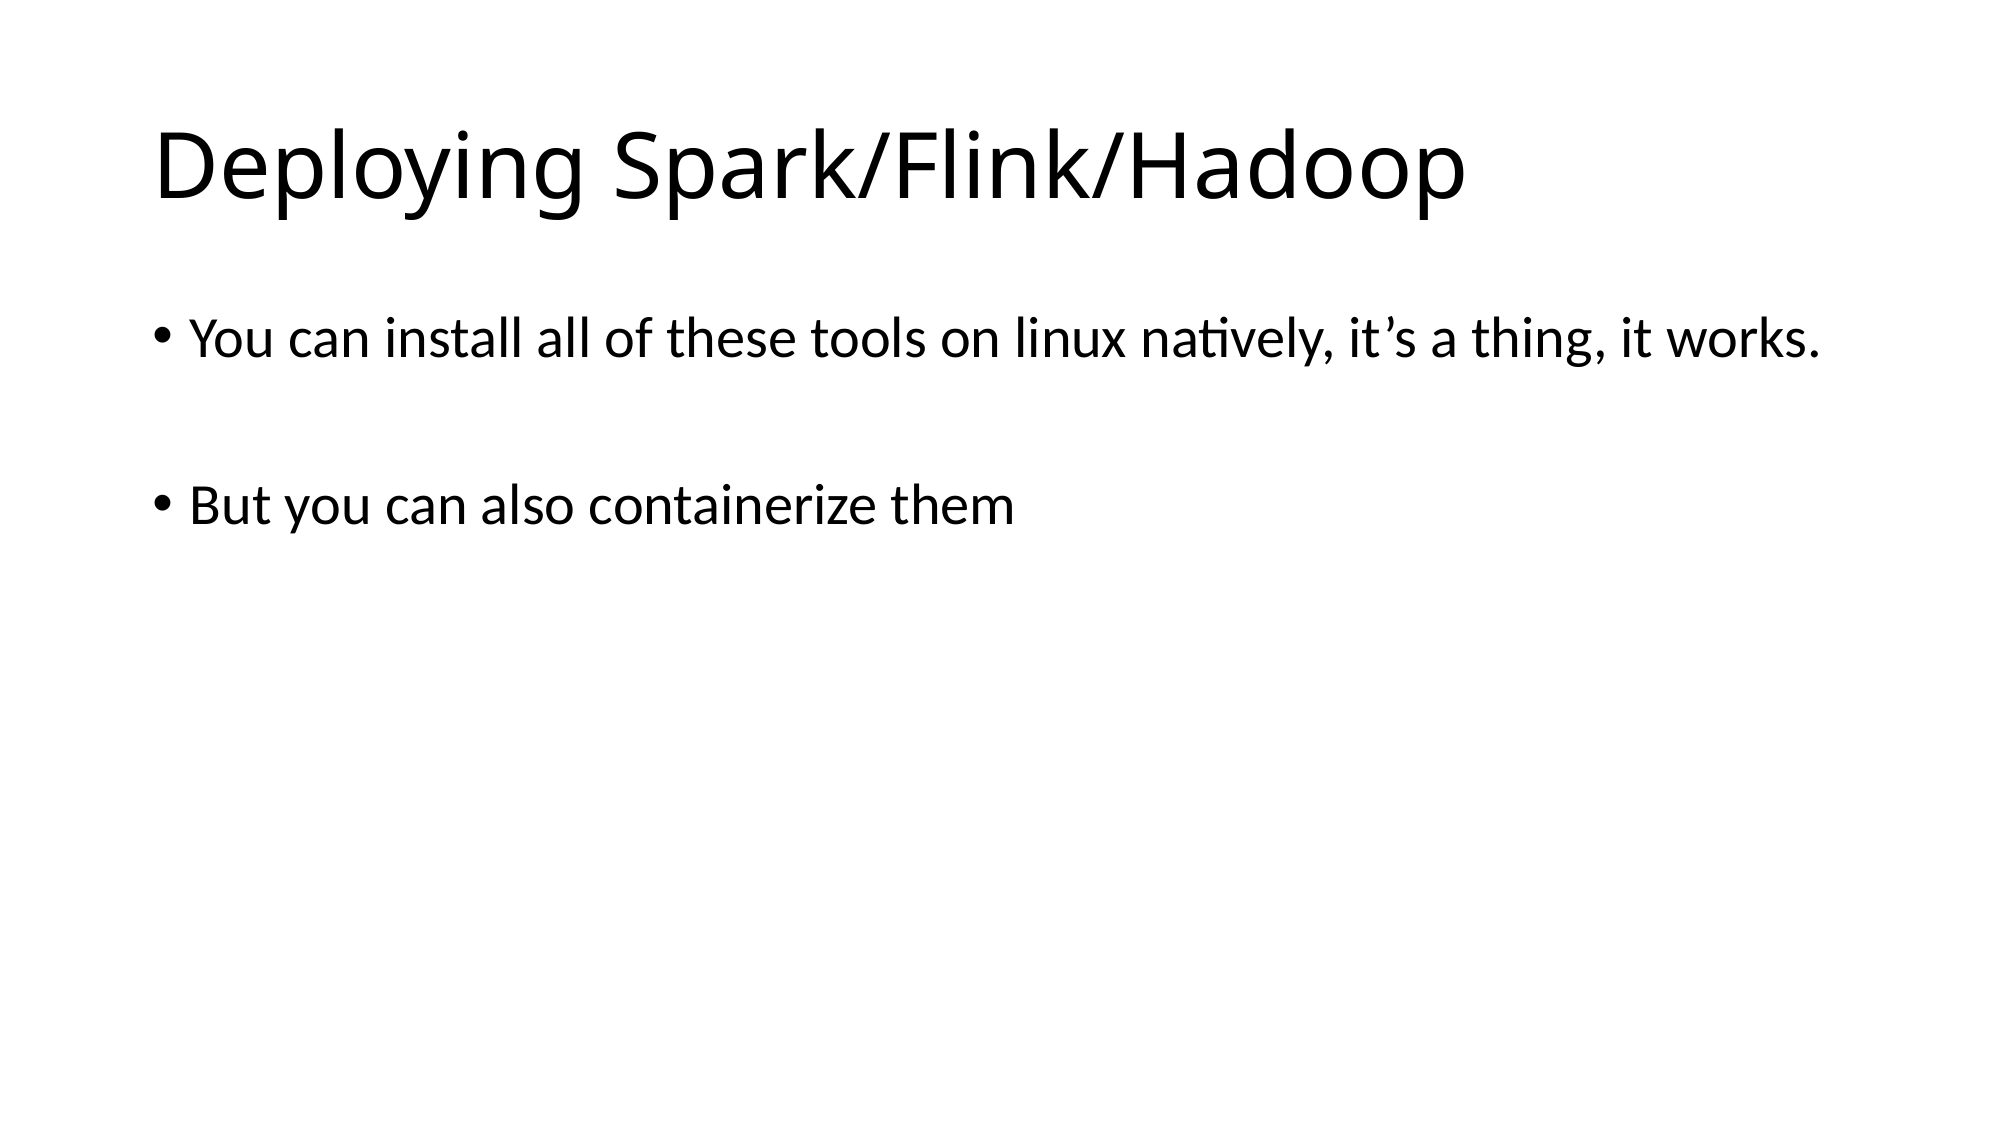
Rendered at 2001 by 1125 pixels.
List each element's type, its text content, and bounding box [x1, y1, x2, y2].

title Deploying Spark/Flink/Hadoop [137, 59, 1863, 278]
list You can install all of these tools on linux natively, it’s a thing, it works. But you can also containerize them [137, 299, 1863, 1014]
